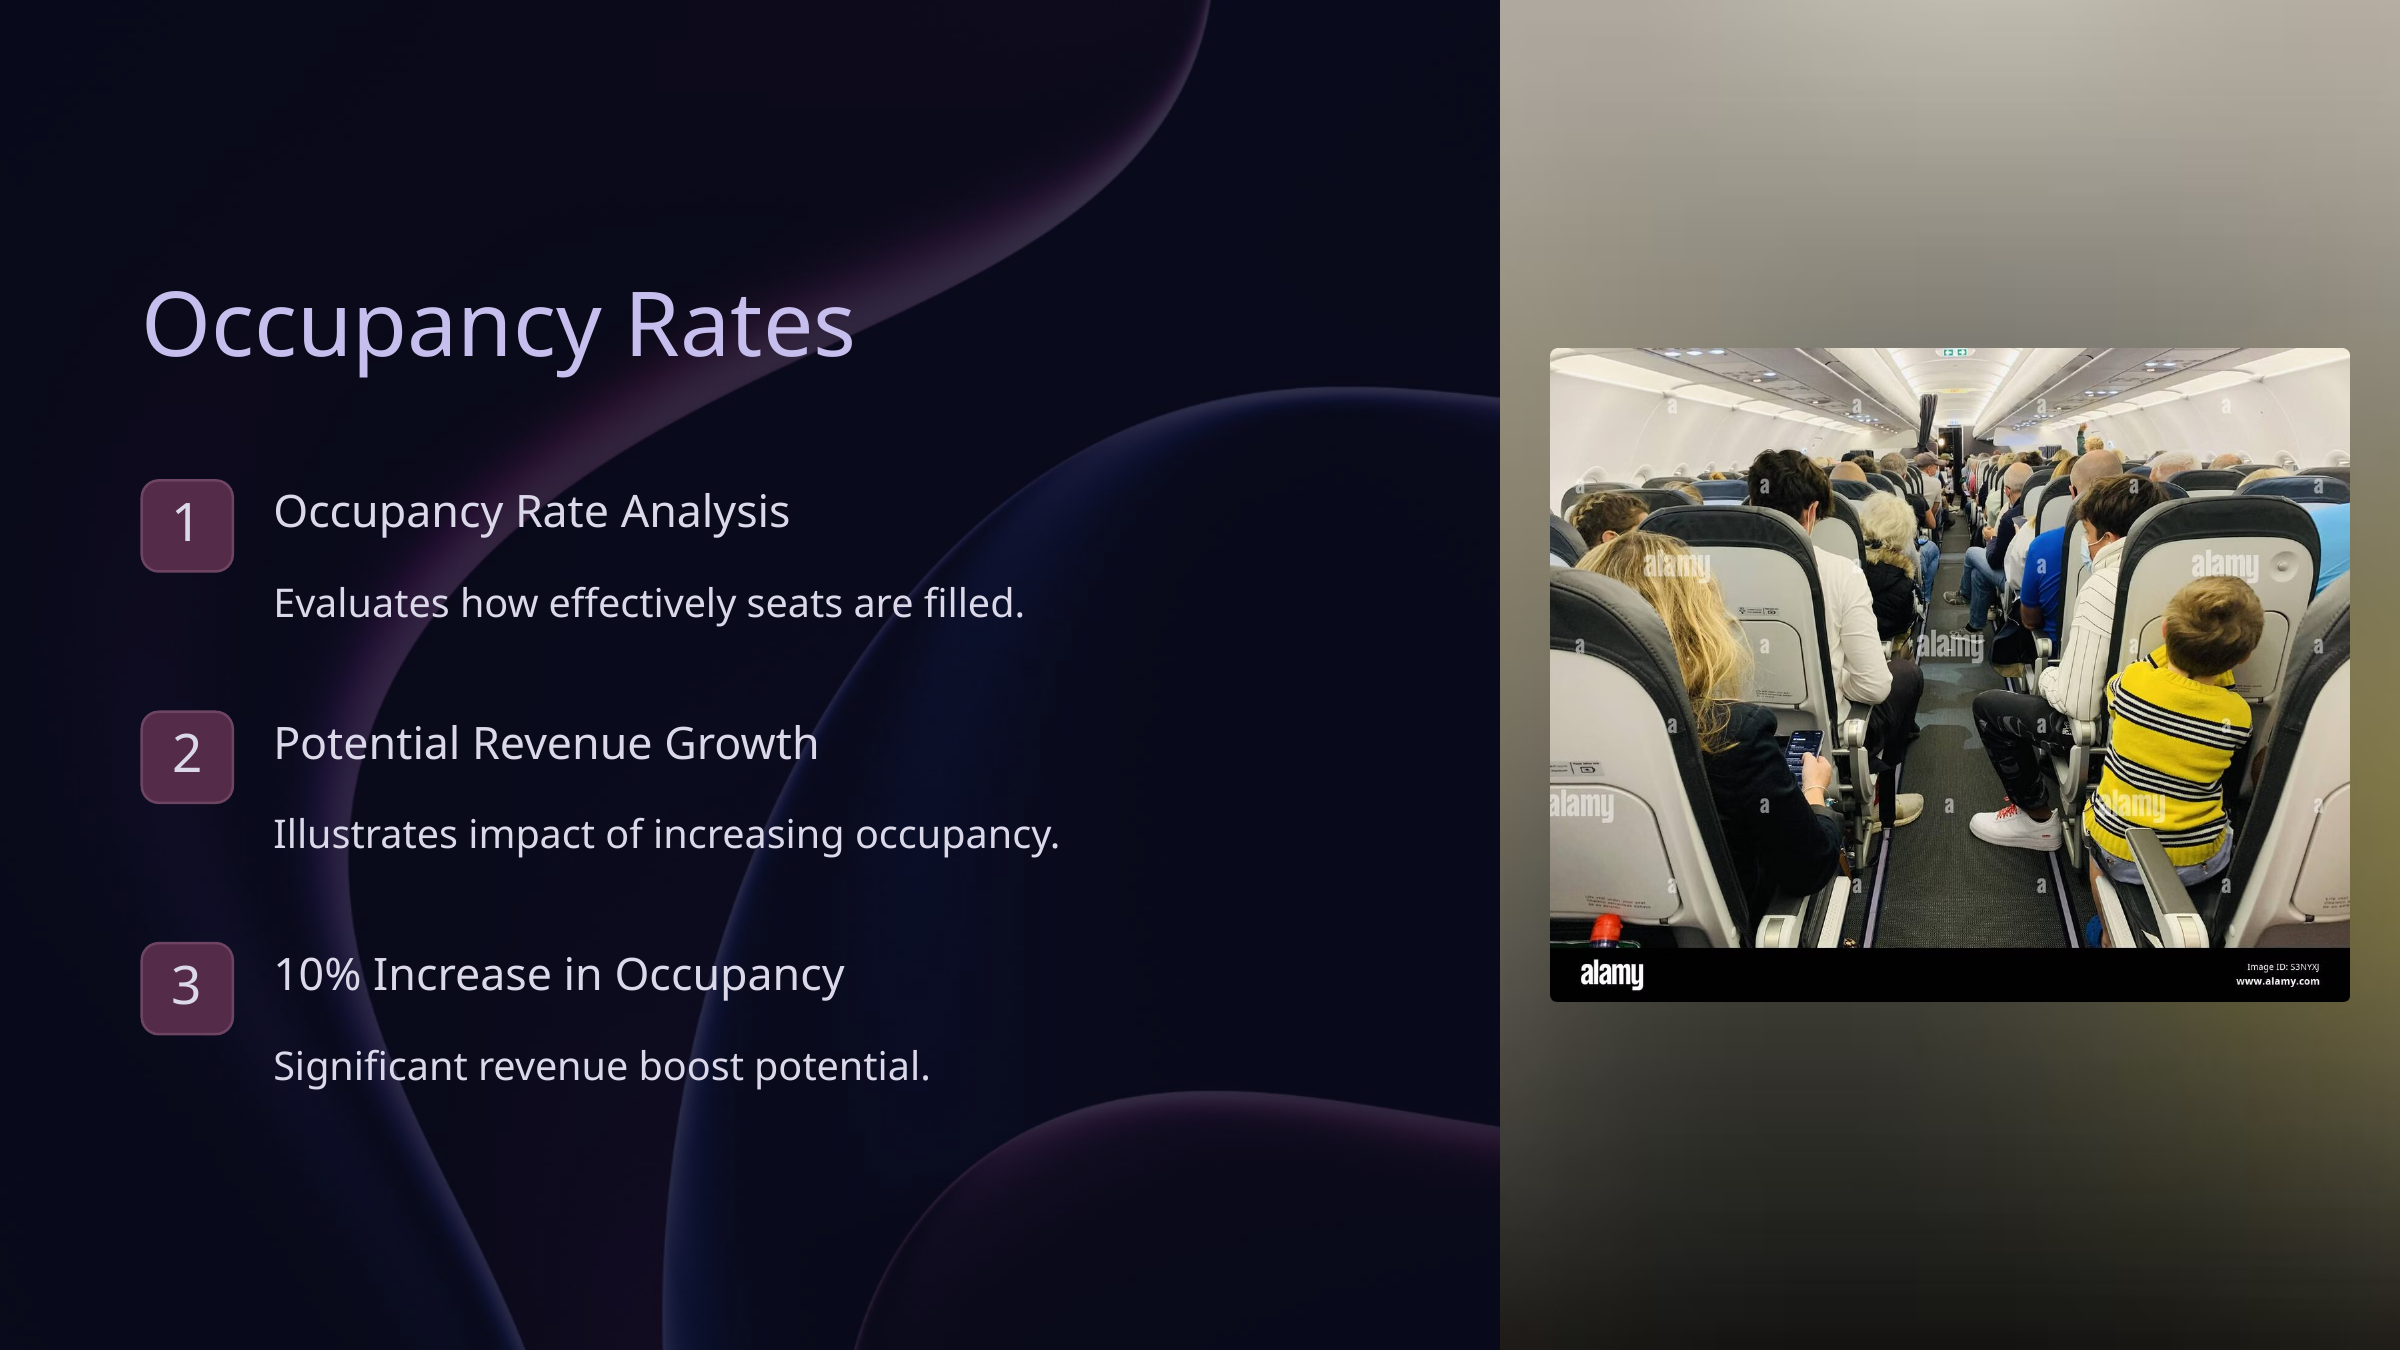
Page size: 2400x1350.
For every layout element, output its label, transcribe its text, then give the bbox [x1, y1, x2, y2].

text_box 10% Increase in Occupancy [273, 943, 877, 1000]
text_box Significant revenue boost potential. [273, 1023, 1359, 1089]
picture [1499, 0, 2400, 1350]
text_box 1 [177, 498, 198, 553]
text_box Potential Revenue Growth [273, 711, 842, 768]
text_box [141, 480, 233, 572]
text_box Illustrates impact of increasing occupancy. [273, 792, 1359, 858]
text_box Occupancy Rates [141, 261, 1042, 374]
text_box Evaluates how effectively seats are filled. [273, 560, 1359, 626]
text_box 2 [171, 730, 204, 785]
text_box Occupancy Rate Analysis [273, 480, 828, 537]
text_box 3 [171, 961, 203, 1016]
text_box [141, 943, 233, 1035]
text_box [141, 711, 233, 803]
